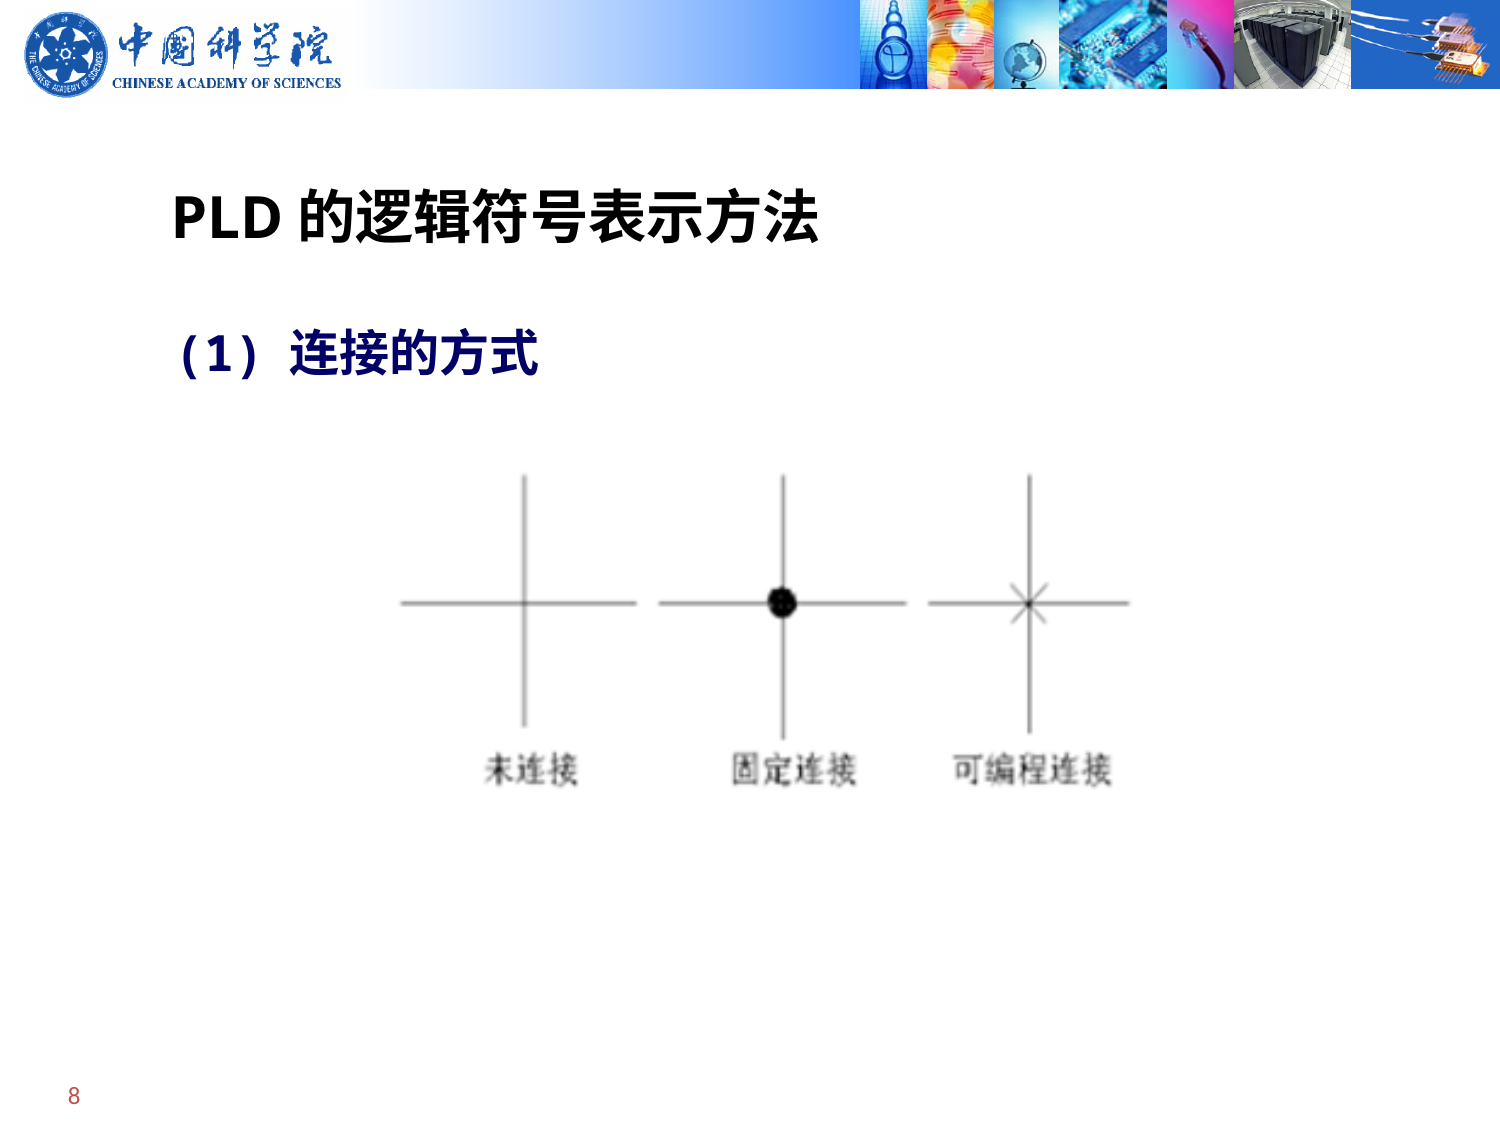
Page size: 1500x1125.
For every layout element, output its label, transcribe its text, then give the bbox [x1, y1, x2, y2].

picture [374, 456, 1152, 798]
text_box PLD的逻辑符号表示方法 [155, 172, 836, 258]
picture [860, 0, 1500, 89]
text_box (1) 连接的方式 [159, 314, 922, 389]
picture [23, 10, 349, 102]
